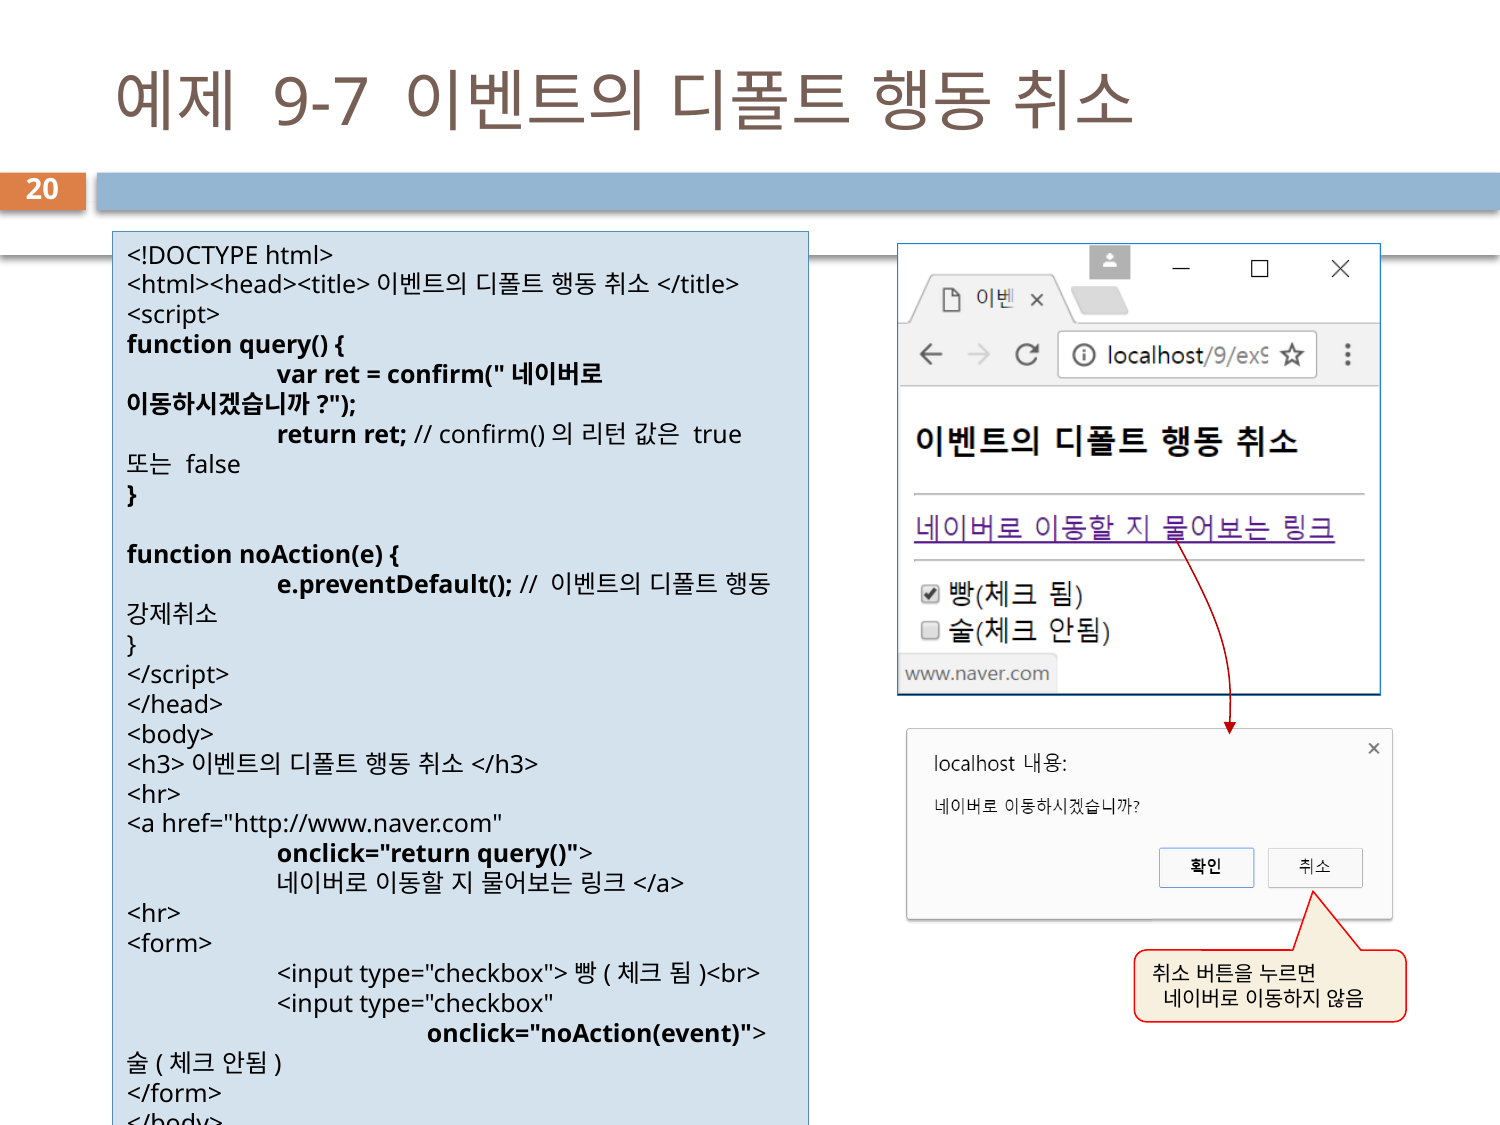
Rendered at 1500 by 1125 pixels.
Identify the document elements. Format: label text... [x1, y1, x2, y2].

text_box [1221, 705, 1232, 721]
text_box <!DOCTYPE html> <html><head><title>이벤트의 디폴트 행동 취소</title> <script> function query() { var ret = confirm("네이버로 이동하시겠습니까?"); return ret; // confirm()의 리턴 값은 true 또는 false } function noAction(e) { e.preventDefault(); // 이벤트의 디폴트 행동 강제취소 } </script> </head> <body> <h3>이벤트의 디폴트 행동 취소</h3> <hr> <a href="http://www.naver.com" onclick="return query()"> 네이버로 이동할 지 물어보는 링크</a> <hr> <form> <input type="checkbox">빵(체크 됨)<br> <input type="checkbox" onclick="noAction(event)">술(체크 안됨) </form> </body> </html> [112, 231, 809, 1125]
title 예제 9-7 이벤트의 디폴트 행동 취소 [99, 37, 1438, 161]
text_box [903, 721, 1400, 929]
picture [897, 243, 1381, 696]
slide_number 20 [0, 170, 87, 211]
text_box 취소 버튼을 누르면 네이버로 이동하지 않음 [1134, 939, 1407, 1022]
